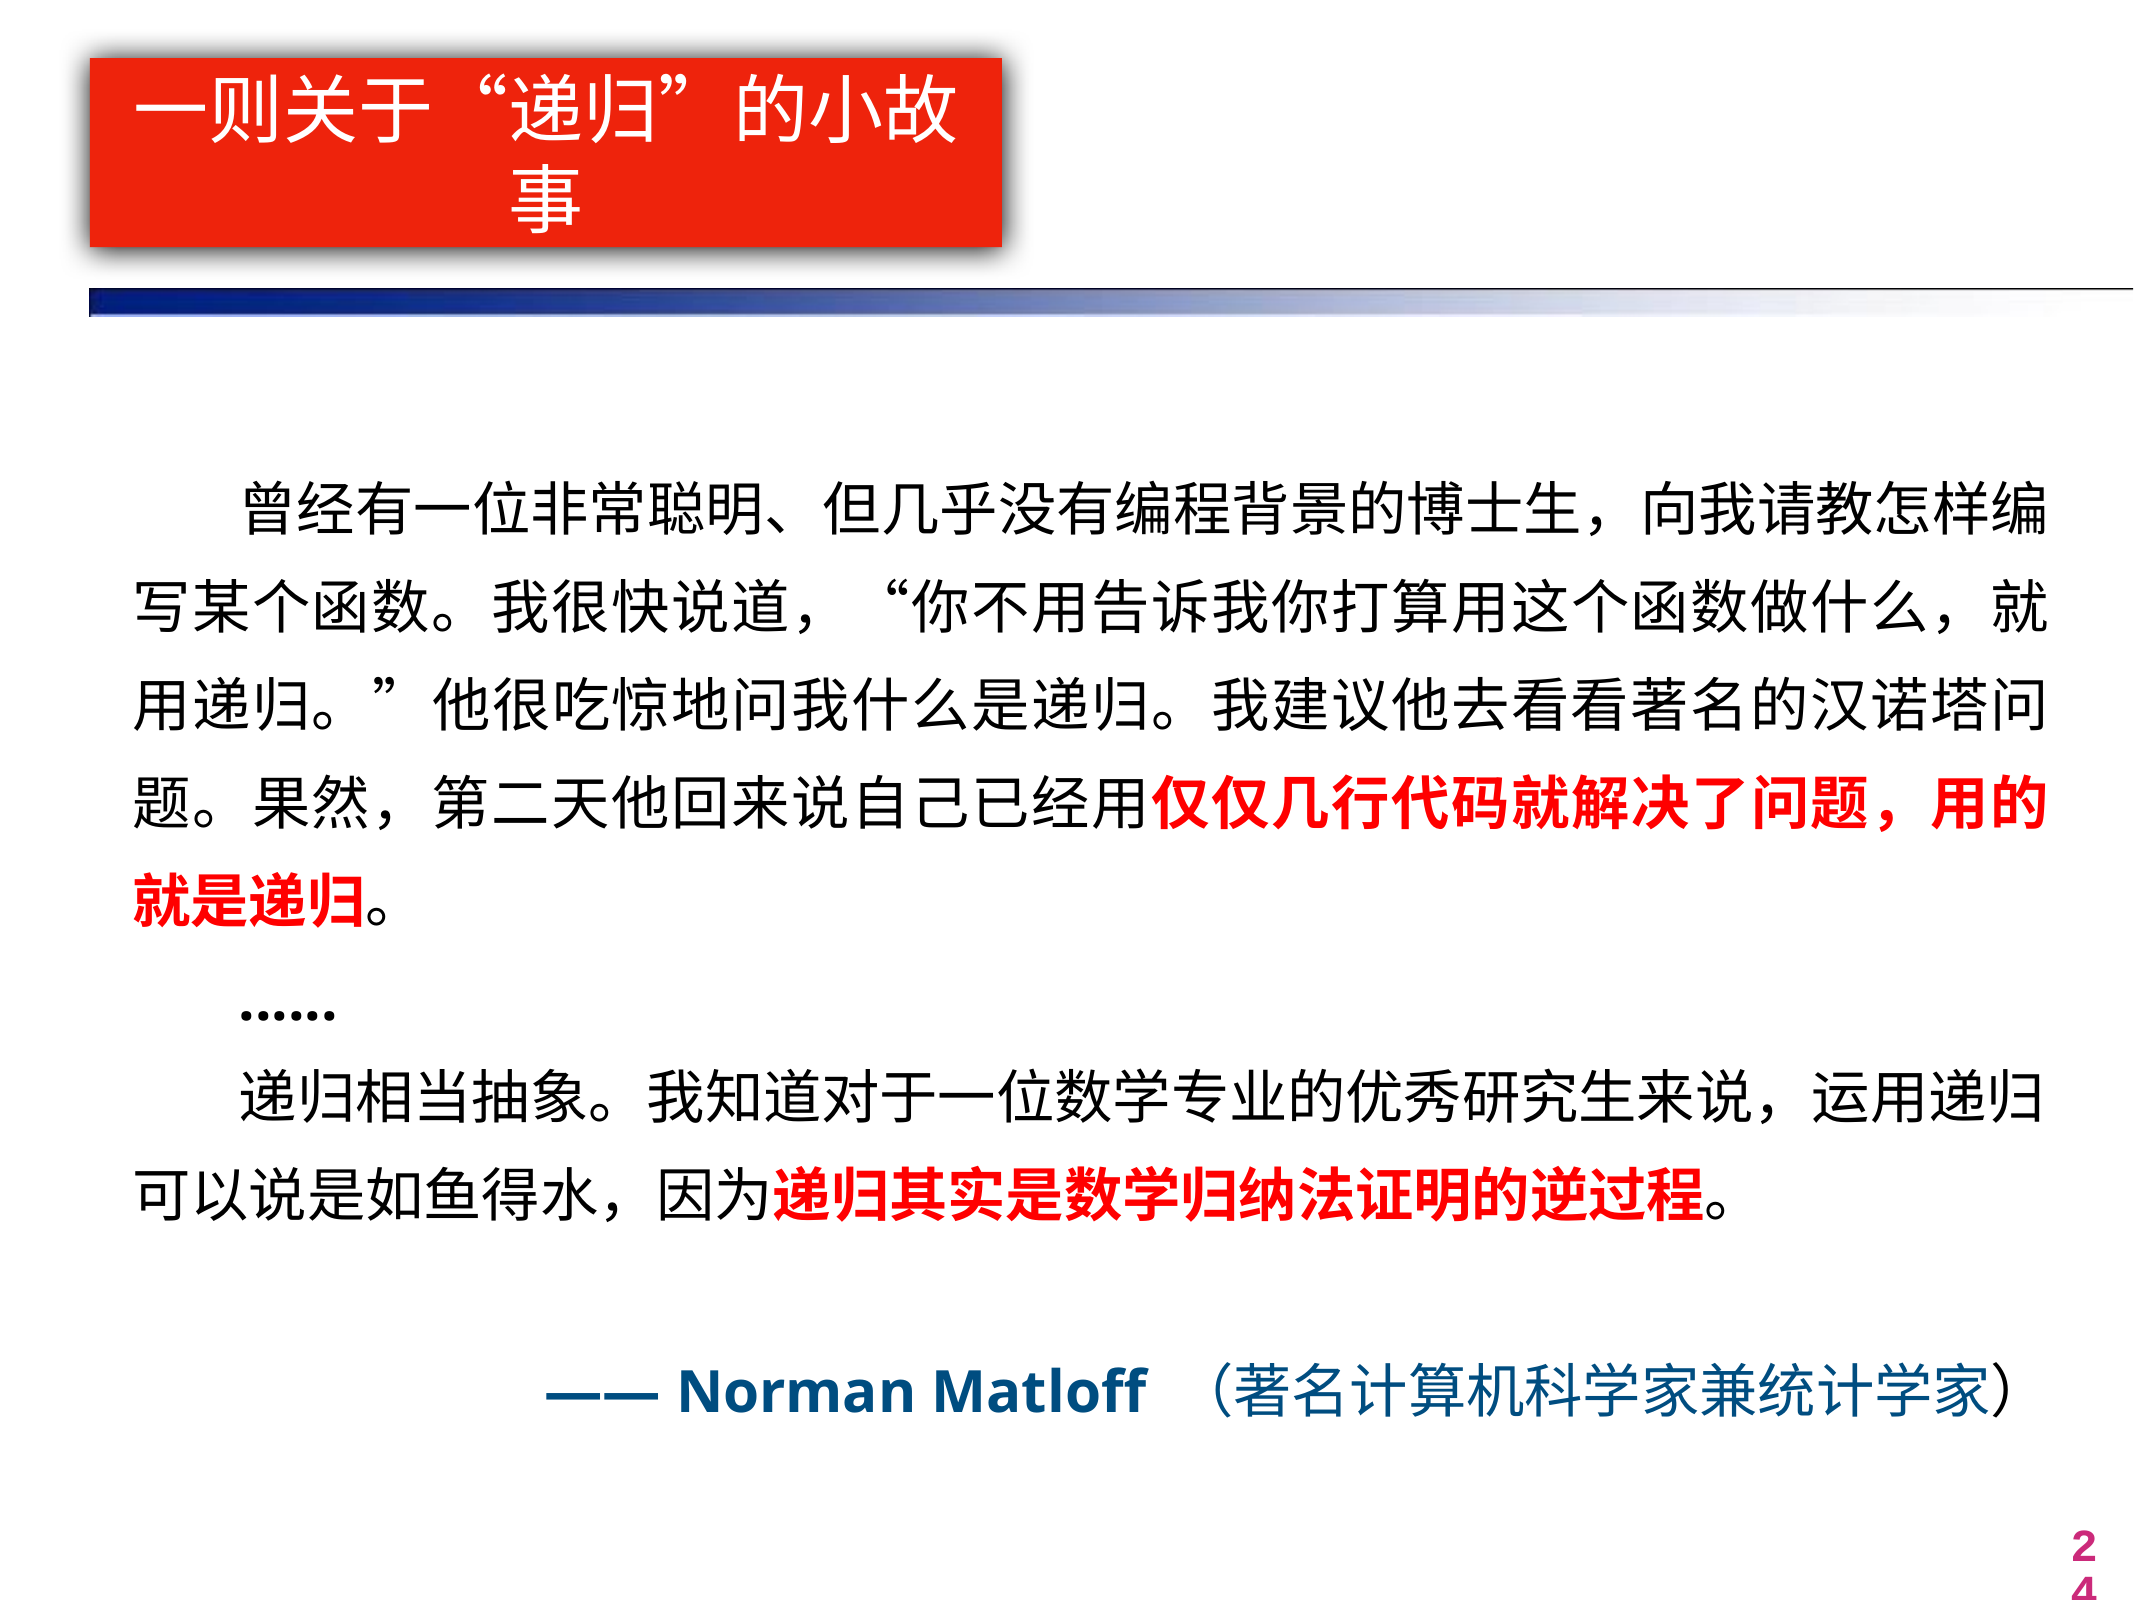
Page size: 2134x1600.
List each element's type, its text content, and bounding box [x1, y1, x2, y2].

picture [89, 288, 2134, 317]
title 一则关于“递归”的小故事 [89, 57, 1003, 248]
text_box 曾经有一位非常聪明、但几乎没有编程背景的博士生，向我请教怎样编写某个函数。我很快说道，“你不用告诉我你打算用这个函数做什么，就用递归。”他很吃惊地问我什么是递归。我建议他去看看著名的汉诺塔问题。果然，第二天他回来说自己已经用仅仅几行代码就解决了问题，用的就是递归。 ...... 递归相当抽象。我知道对于一位数学专业的优秀研究生来说，运用递归可以说是如鱼得水，因为递归其实是数学归纳法证明的逆过程。 —— Norman Matloff （著名计算机科学家兼统计学家） [121, 433, 2060, 1435]
slide_number 24 [2059, 1504, 2112, 1582]
